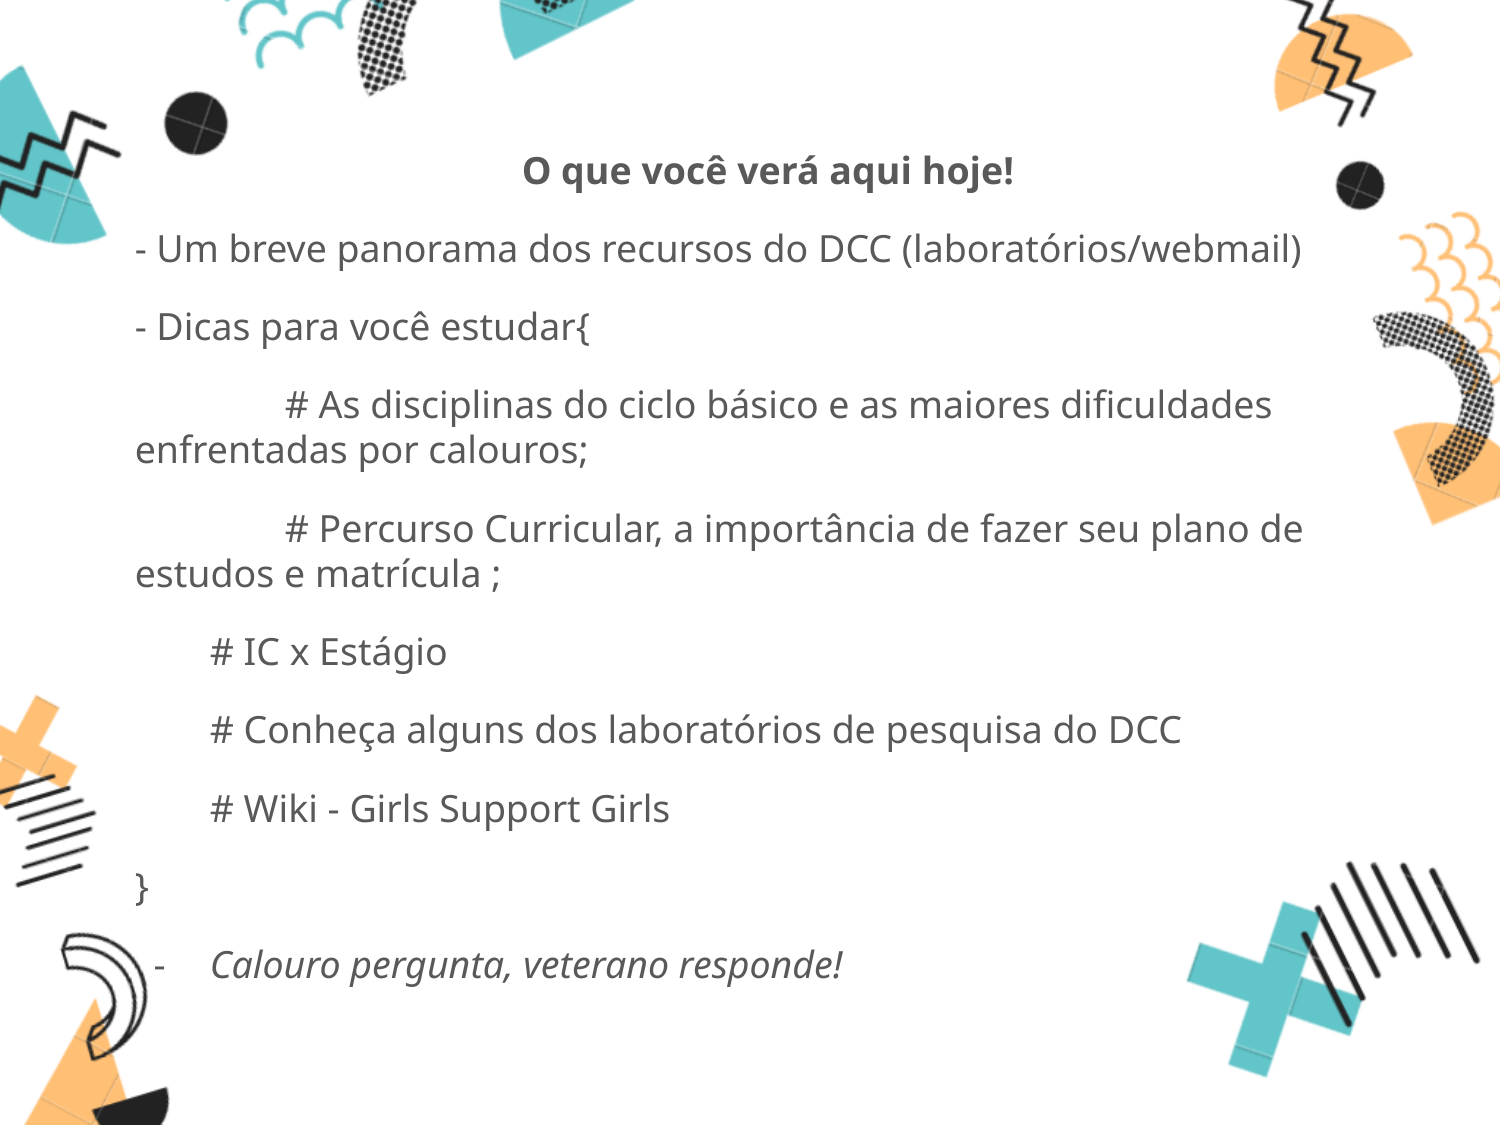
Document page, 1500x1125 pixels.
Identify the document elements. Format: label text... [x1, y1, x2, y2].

picture [0, 0, 1500, 1125]
list O que você verá aqui hoje! - Um breve panorama dos recursos do DCC (laboratórios/webmail) - Dicas para você estudar{ # As disciplinas do ciclo básico e as maiores dificuldades enfrentadas por calouros; # Percurso Curricular, a importância de fazer seu plano de estudos e matrícula ; # IC x Estágio # Conheça alguns dos laboratórios de pesquisa do DCC # Wiki - Girls Support Girls } Calouro pergunta, veterano responde! [119, 131, 1418, 1037]
